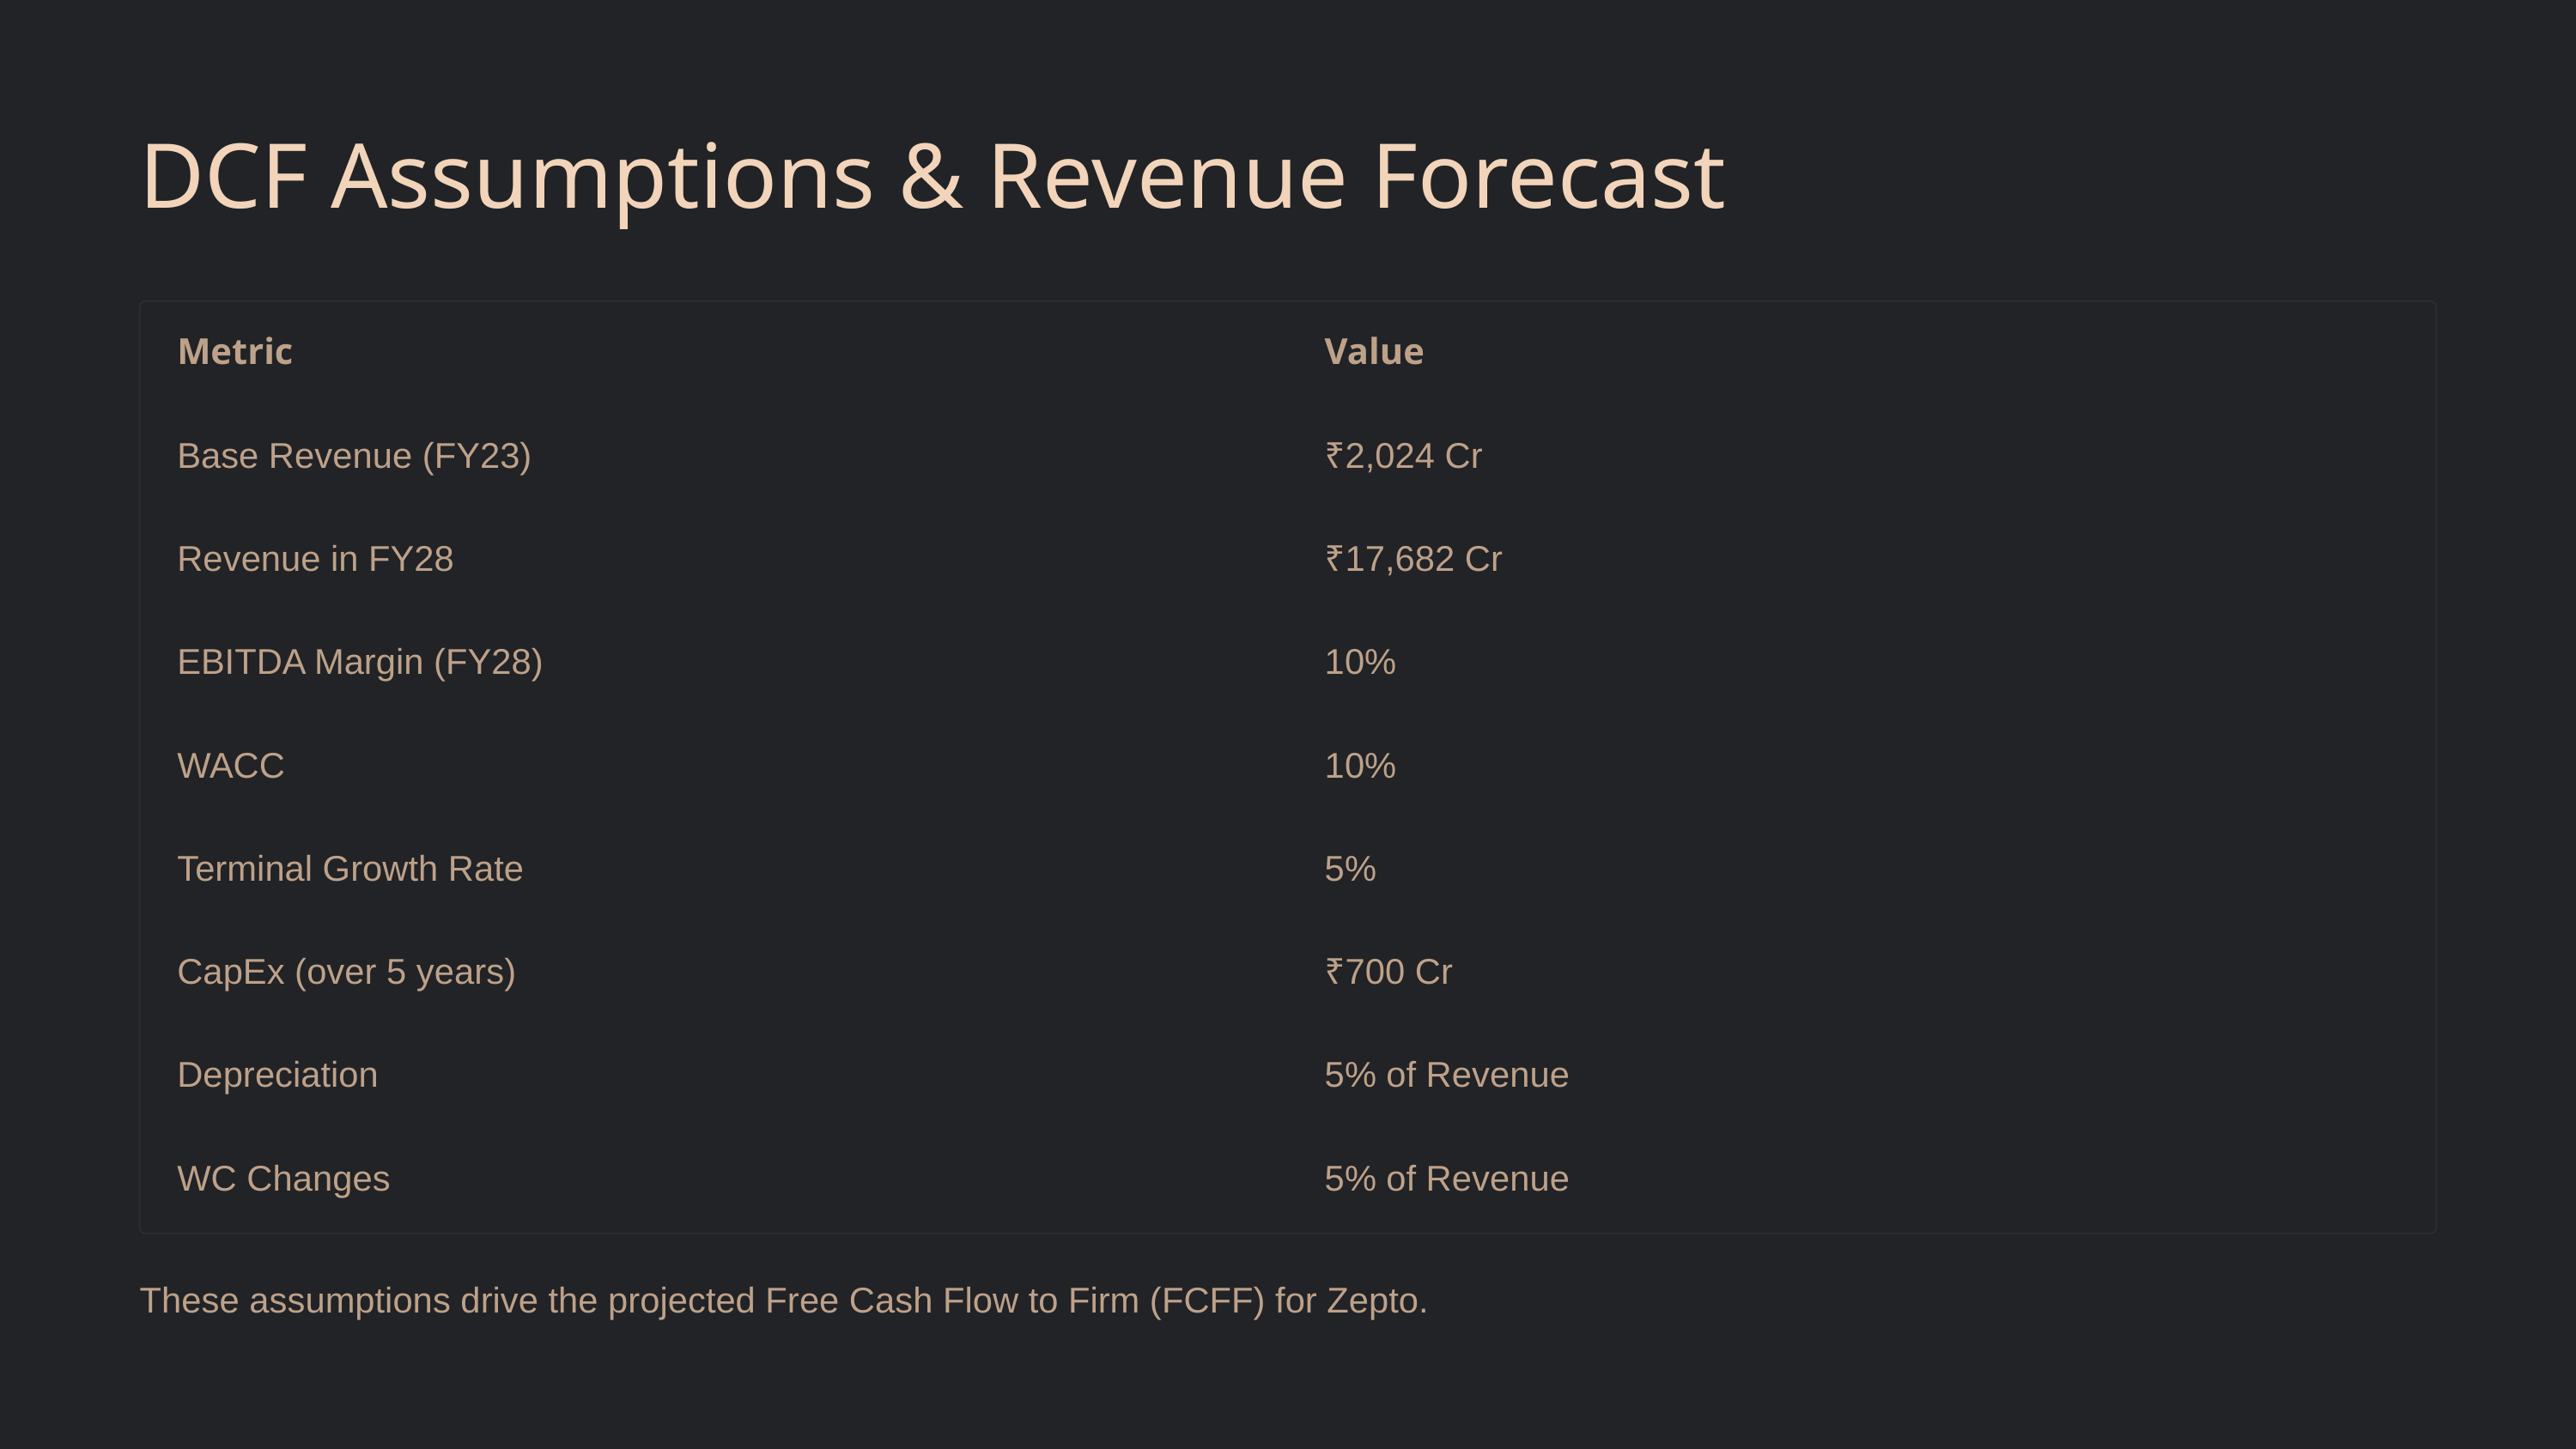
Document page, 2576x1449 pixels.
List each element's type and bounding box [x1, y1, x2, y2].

text_box [141, 302, 2435, 405]
text_box [141, 818, 2435, 921]
text_box [141, 1128, 2435, 1233]
text_box [141, 1025, 2435, 1128]
text_box [0, 0, 2576, 1449]
text_box [141, 715, 2435, 818]
text_box [141, 612, 2435, 715]
text_box [141, 405, 2435, 508]
text_box [141, 508, 2435, 611]
text_box [141, 922, 2435, 1025]
